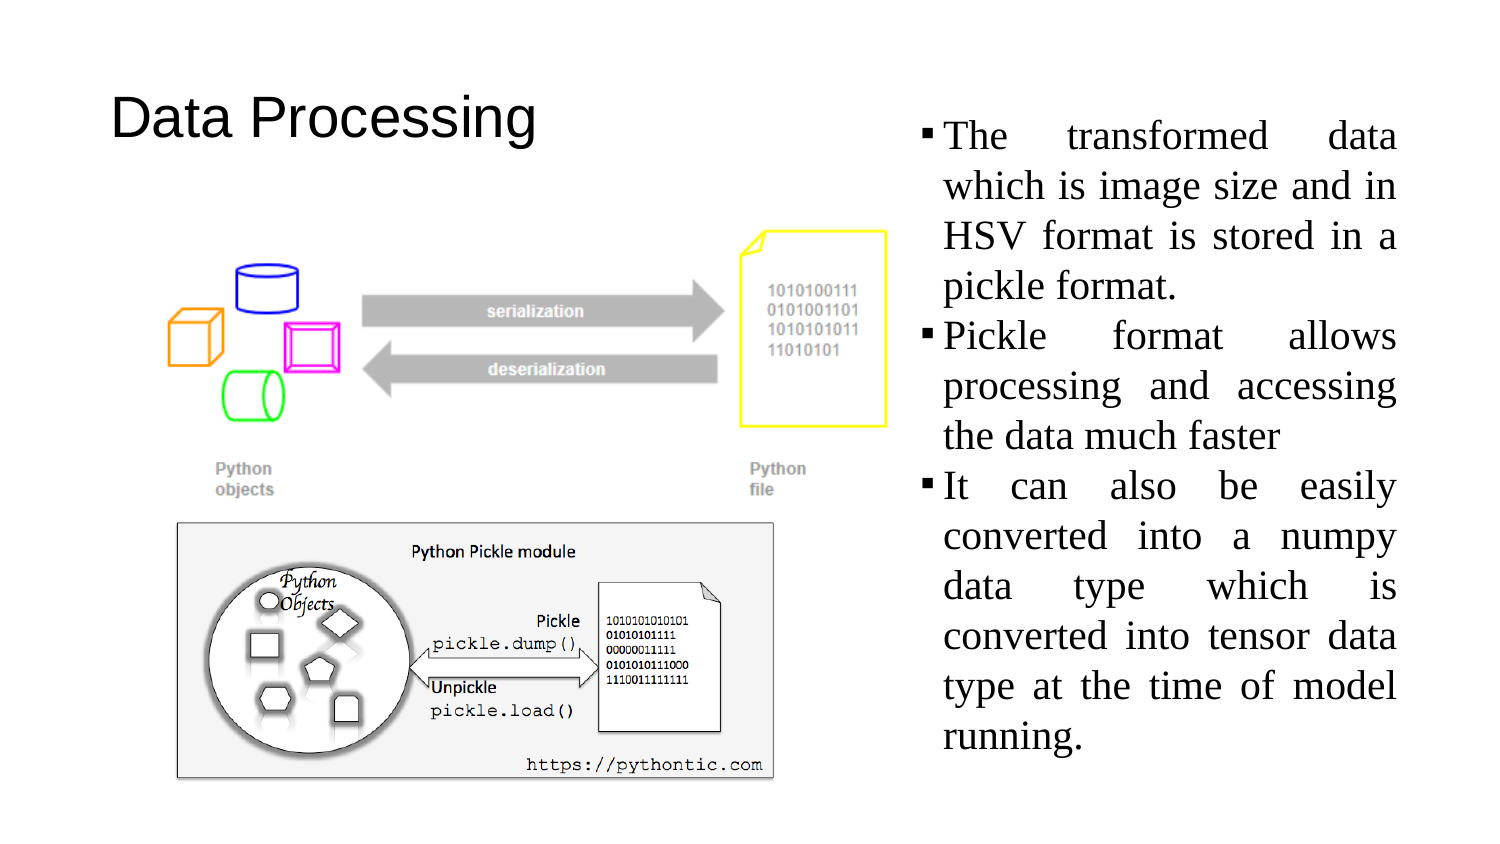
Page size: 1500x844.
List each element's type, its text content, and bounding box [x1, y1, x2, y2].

text_box The transformed data which is image size and in HSV format is stored in a pickle format. Pickle format allows processing and accessing the data much faster It can also be easily converted into a numpy data type which is converted into tensor data type at the time of model running. [905, 92, 1413, 823]
picture [149, 192, 915, 794]
title Data Processing [98, 44, 1027, 194]
